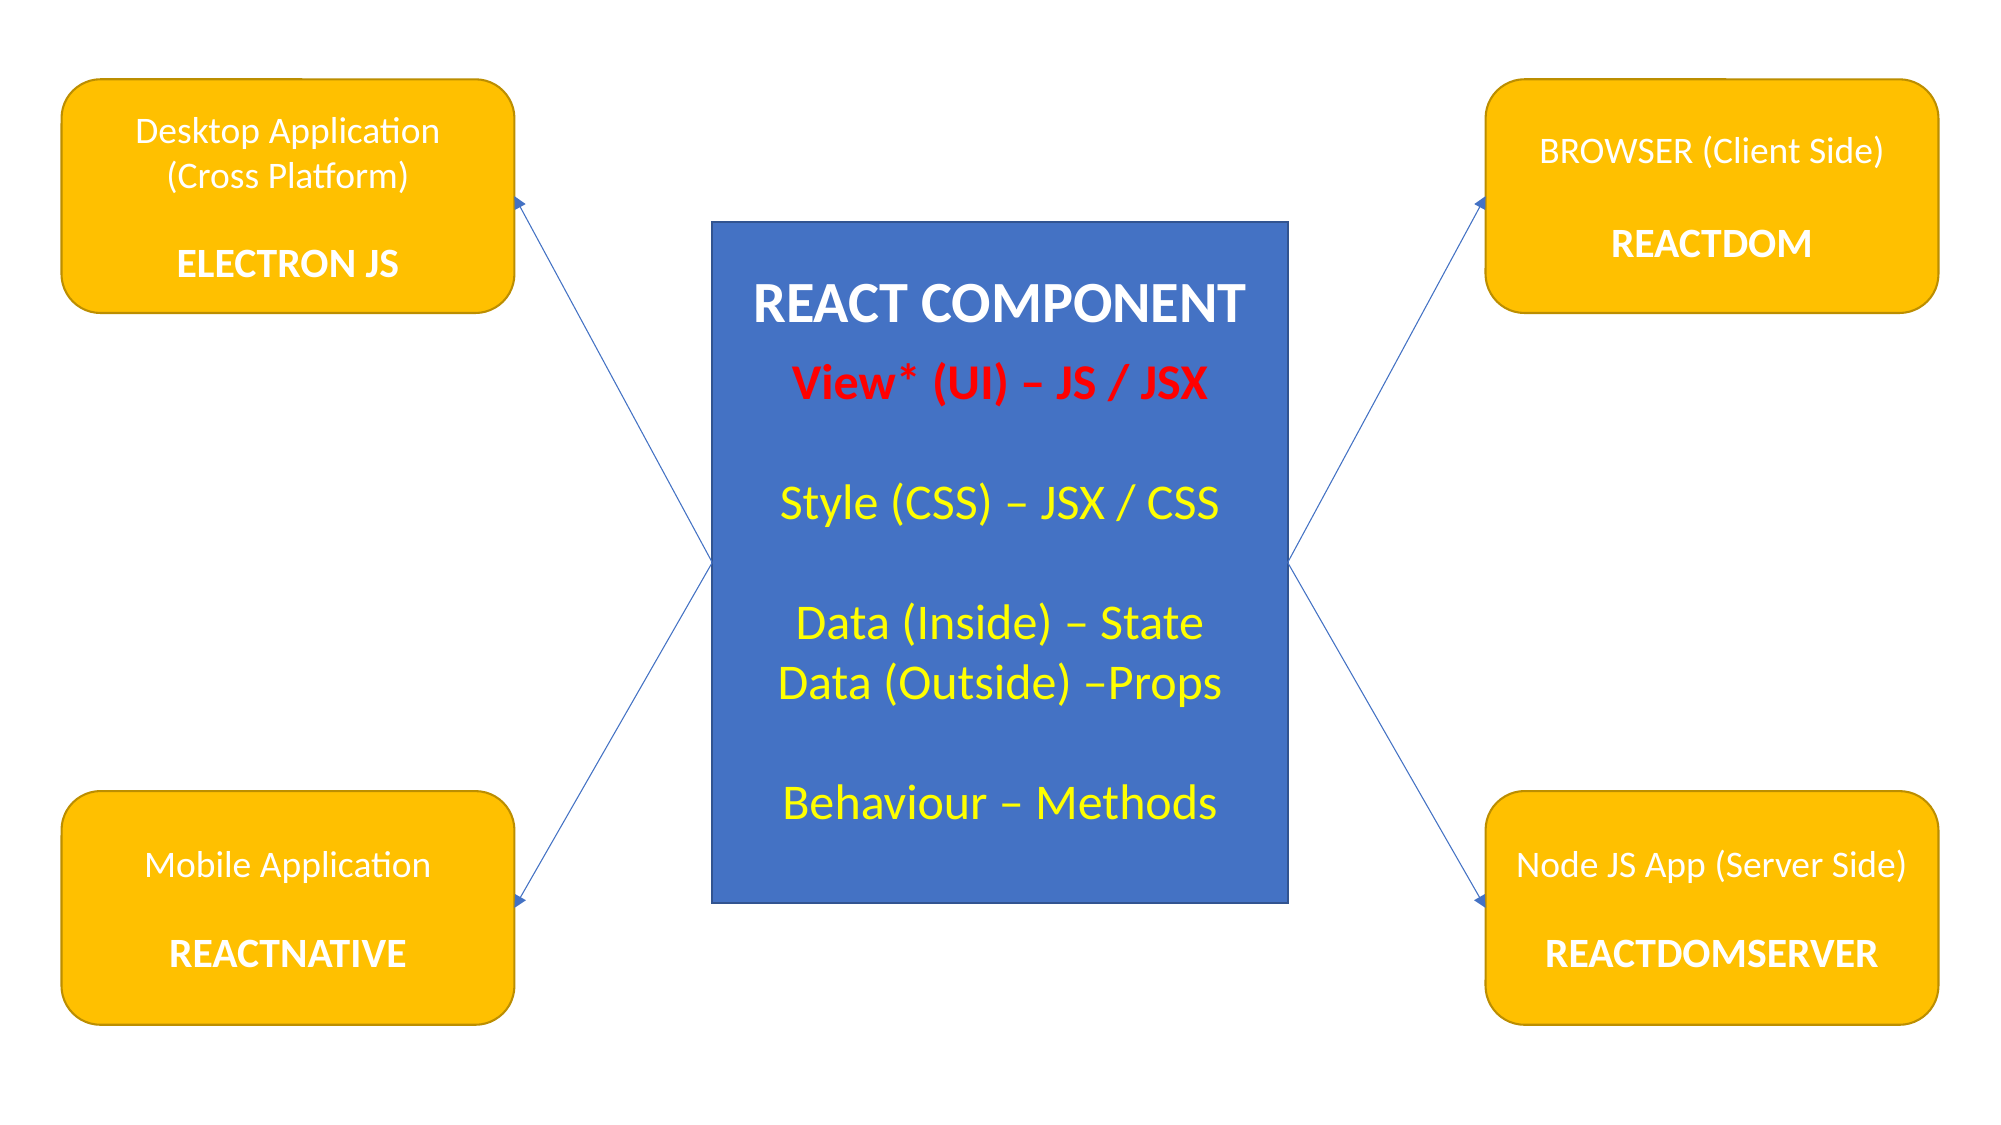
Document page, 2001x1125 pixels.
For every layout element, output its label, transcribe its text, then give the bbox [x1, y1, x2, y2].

text_box Node JS App (Server Side) REACTDOMSERVER [1484, 790, 1940, 1026]
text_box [1287, 196, 1486, 562]
text_box REACT COMPONENT View* (UI) – JS / JSX Style (CSS) – JSX / CSS Data (Inside) – State Data (Outside) –Props Behaviour – Methods [713, 221, 1287, 904]
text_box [514, 563, 713, 908]
text_box Desktop Application (Cross Platform) ELECTRON JS [60, 78, 516, 315]
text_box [1287, 562, 1486, 908]
text_box Mobile Application REACTNATIVE [60, 790, 516, 1026]
text_box BROWSER (Client Side) REACTDOM [1484, 78, 1940, 315]
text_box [514, 196, 713, 563]
